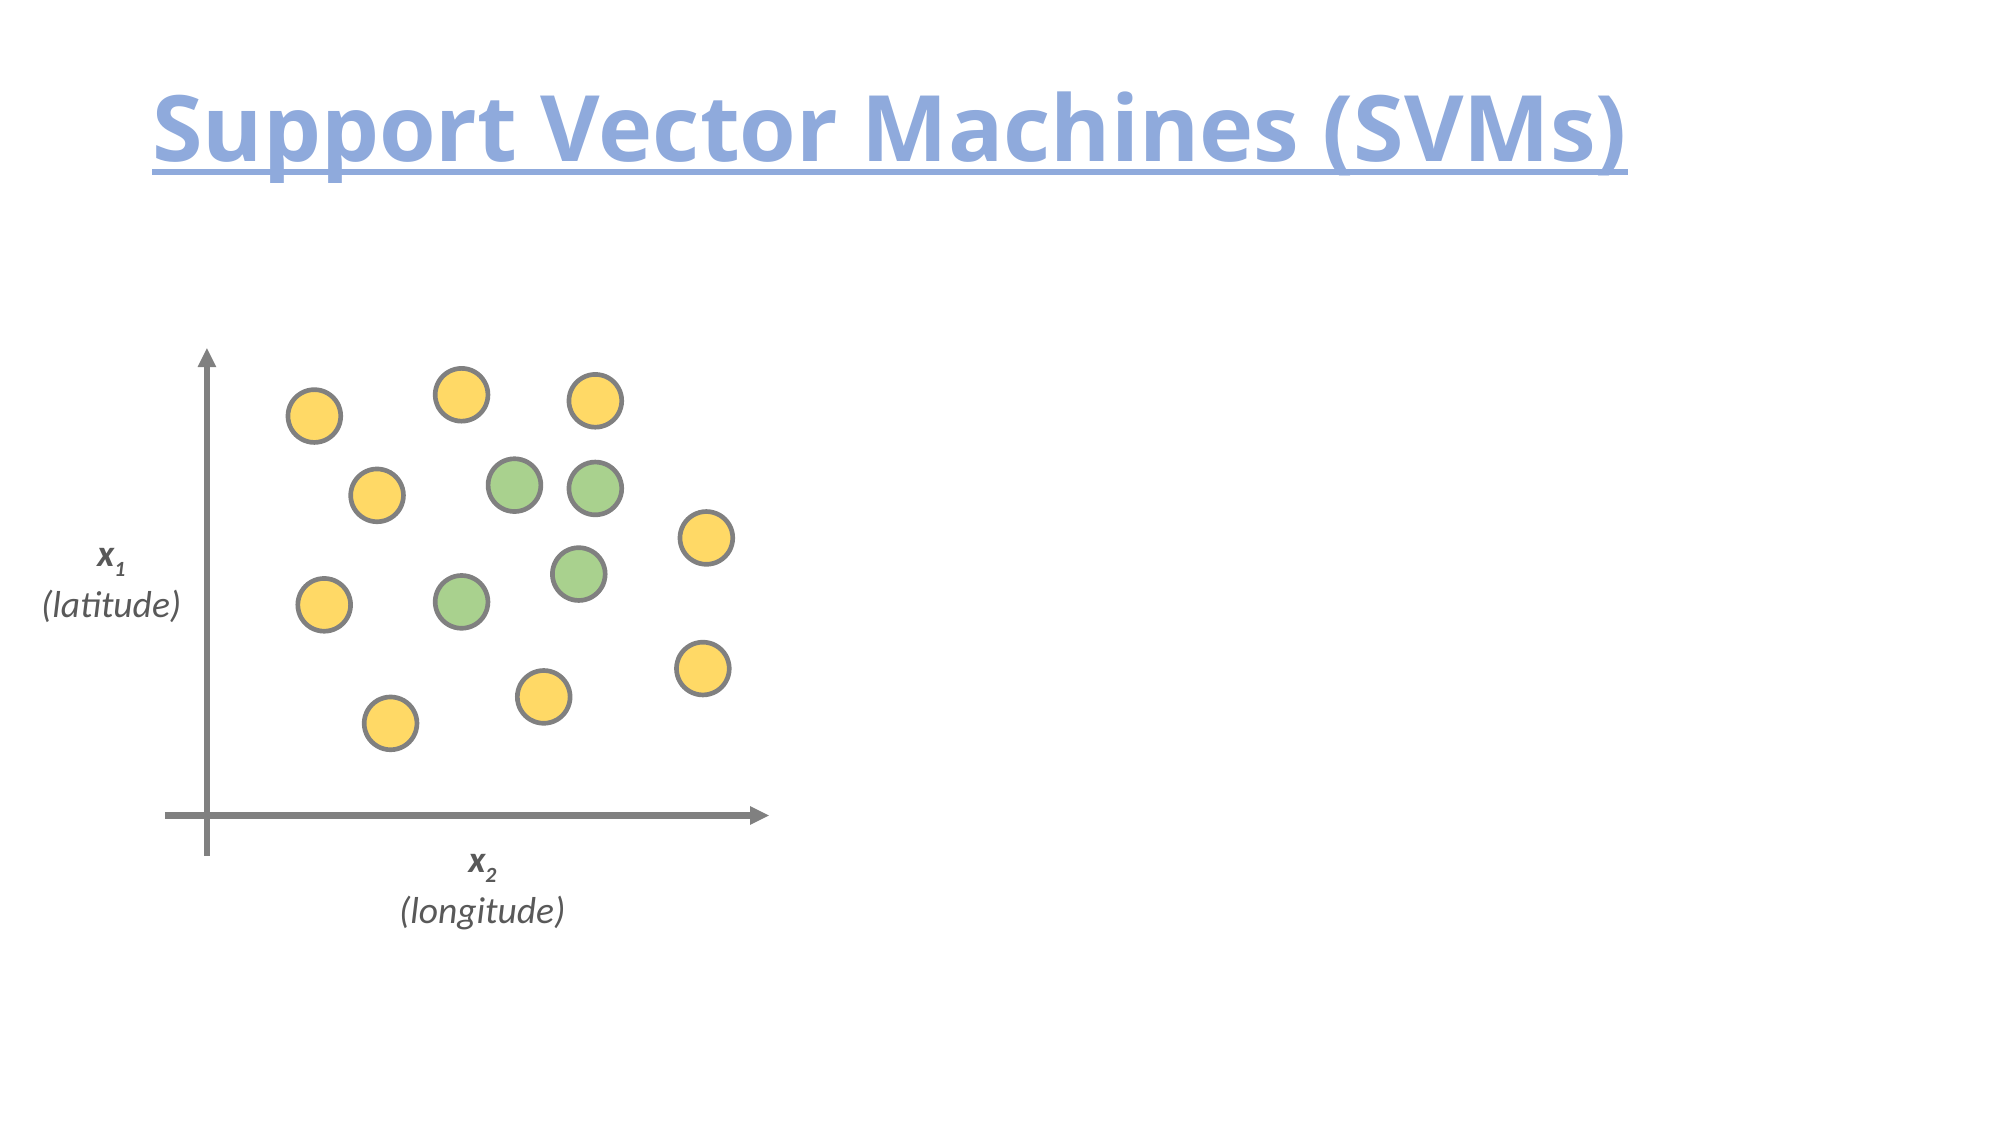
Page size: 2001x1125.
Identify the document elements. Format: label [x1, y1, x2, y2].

text_box [363, 695, 419, 751]
text_box [26, 521, 197, 633]
text_box [675, 641, 731, 696]
text_box [434, 367, 490, 423]
text_box [678, 510, 734, 566]
text_box [551, 546, 607, 602]
text_box [487, 457, 542, 513]
text_box [516, 669, 572, 725]
text_box [286, 388, 342, 444]
text_box [567, 461, 623, 516]
text_box [567, 373, 623, 429]
text_box [164, 348, 769, 856]
text_box [296, 577, 352, 633]
title [137, 23, 1863, 241]
text_box [384, 827, 581, 939]
text_box [349, 467, 405, 523]
text_box [434, 574, 490, 630]
